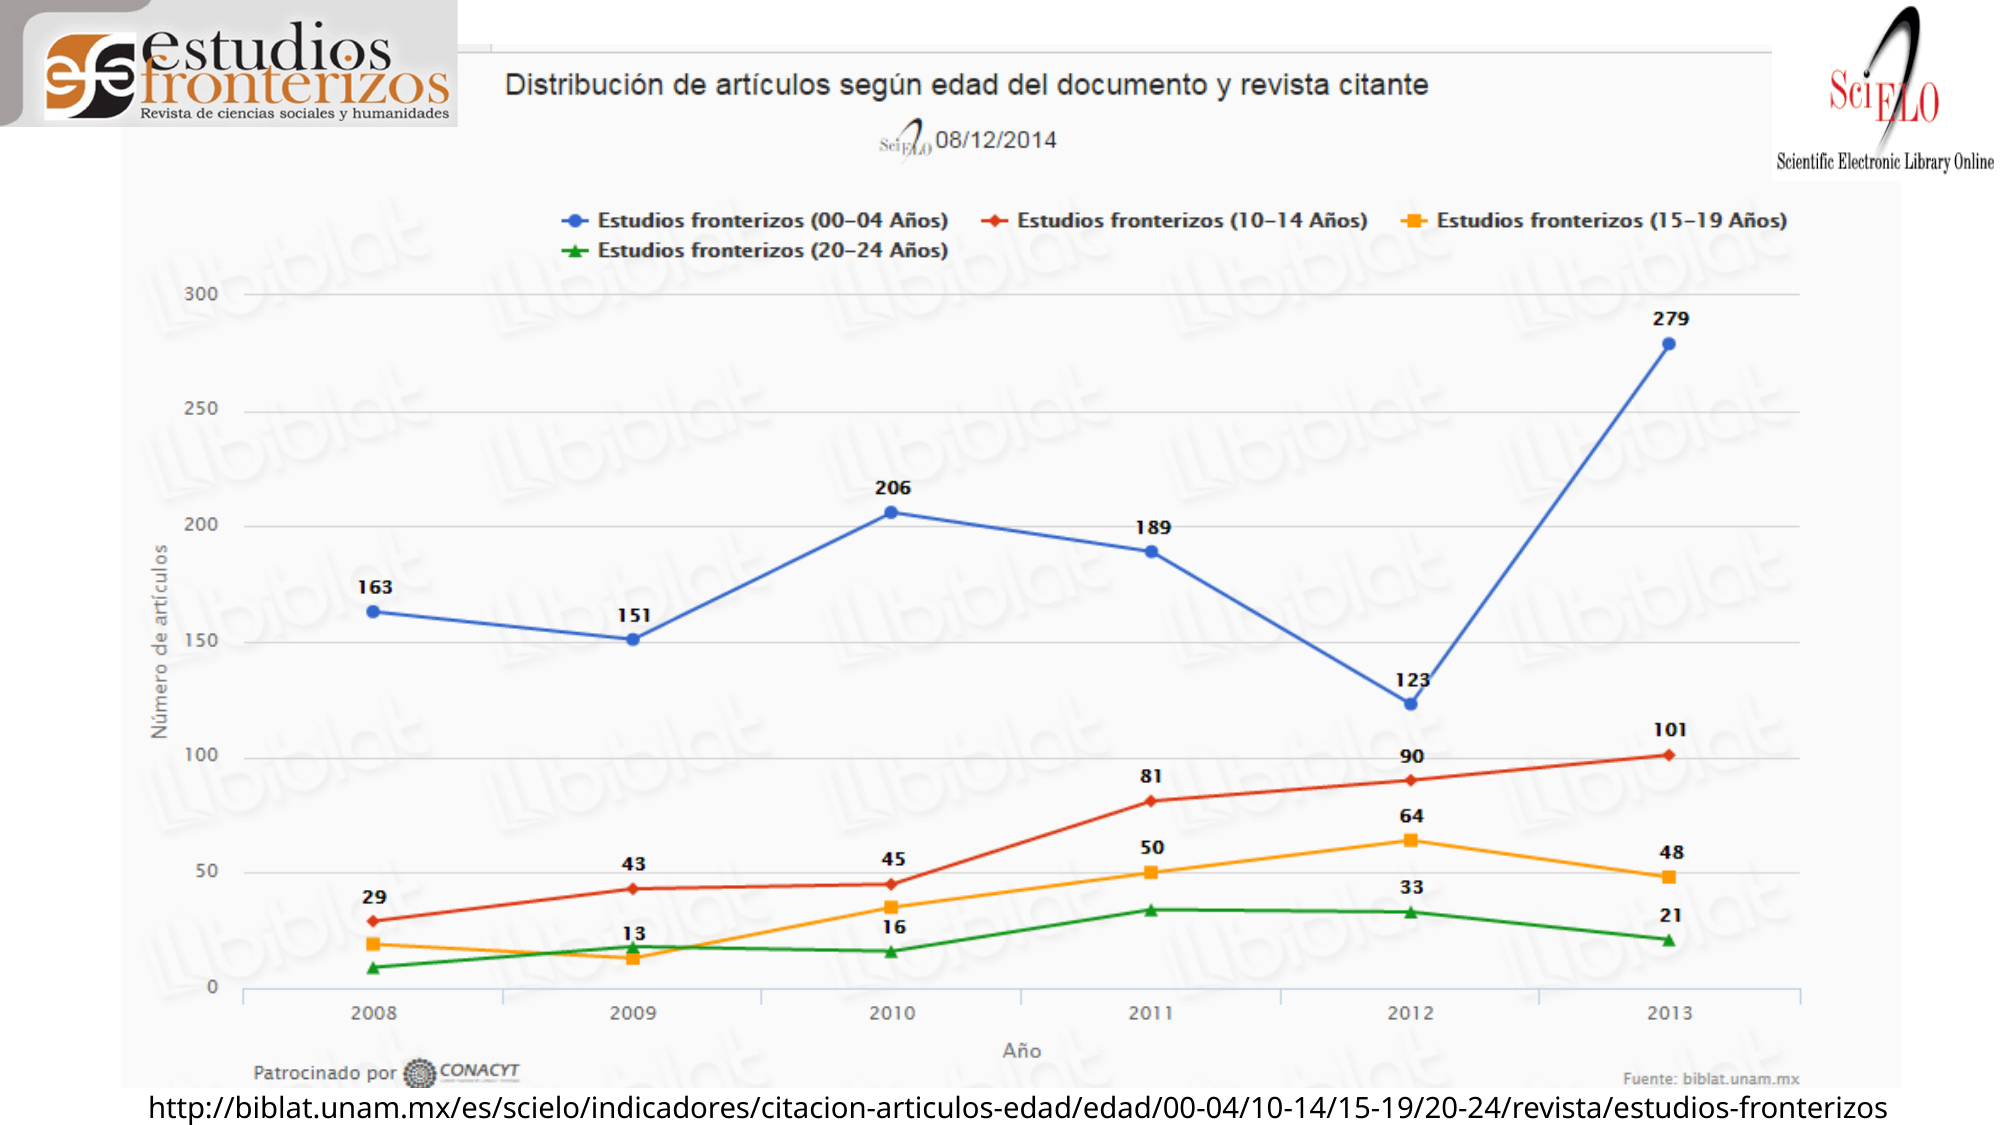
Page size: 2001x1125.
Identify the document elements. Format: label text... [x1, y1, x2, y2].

picture [0, 0, 2000, 1088]
text_box http://biblat.unam.mx/es/scielo/indicadores/citacion-articulos-edad/edad/00-04/10-14/15-19/20-24/revista/estudios-fronterizos [133, 1072, 1955, 1125]
